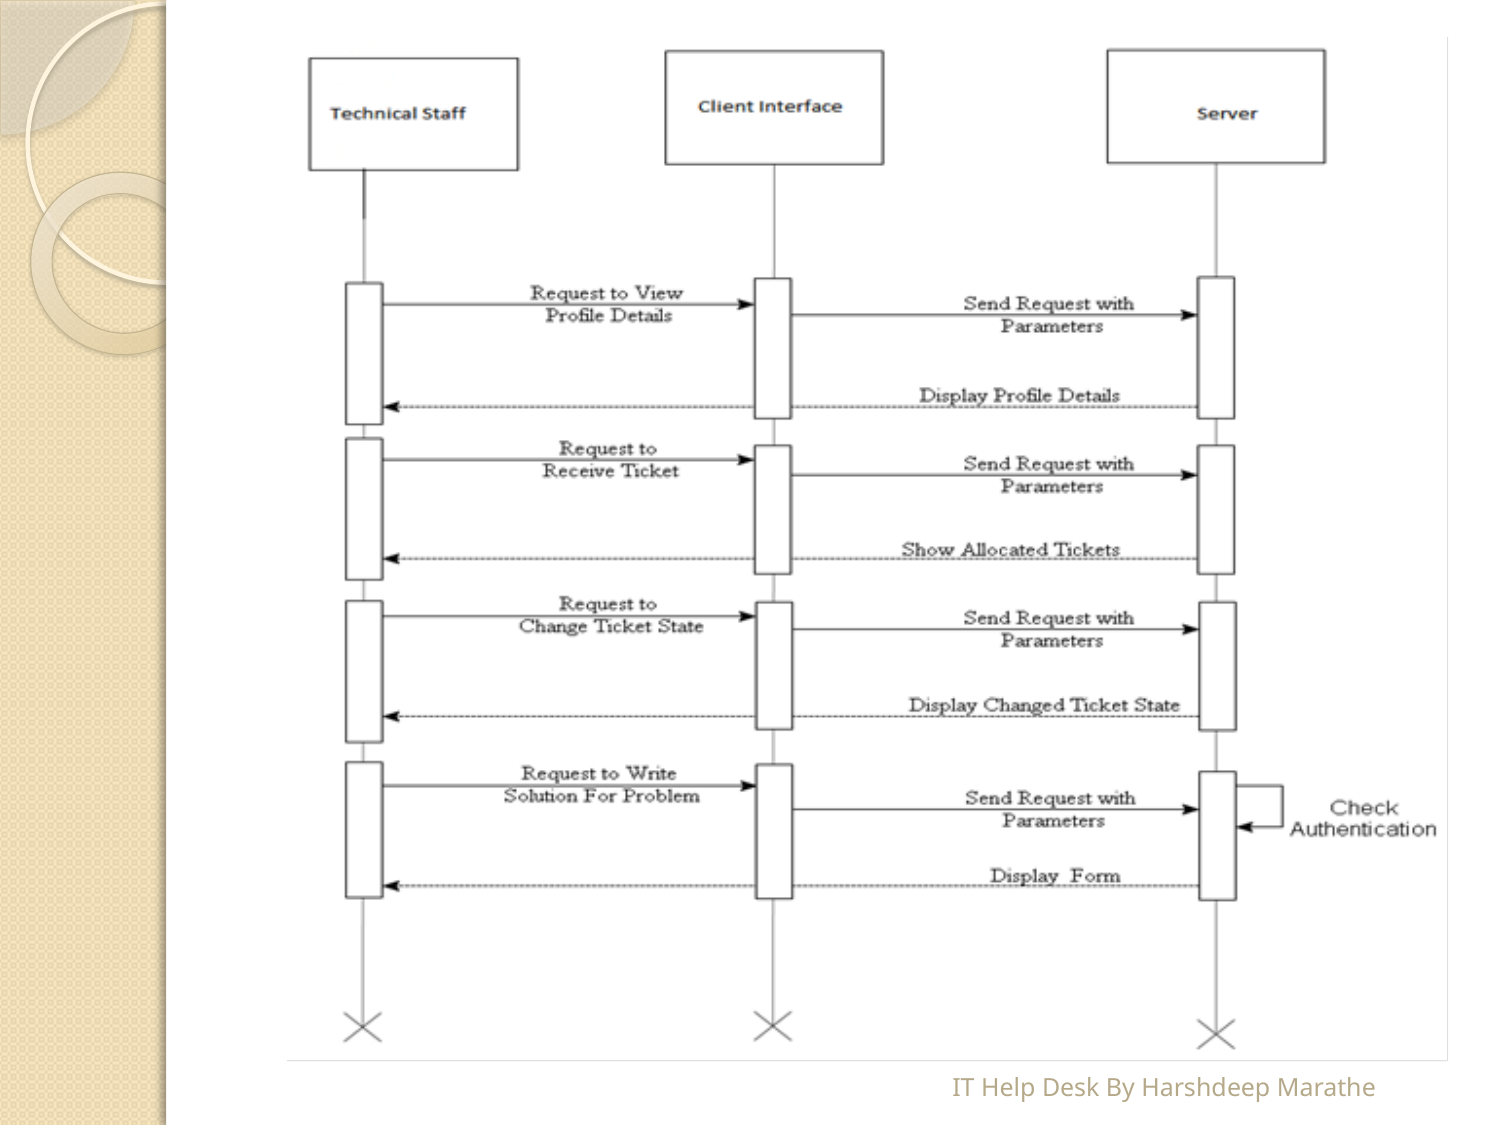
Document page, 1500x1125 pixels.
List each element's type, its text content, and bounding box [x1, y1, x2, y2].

footer IT Help Desk By Harshdeep Marathe [937, 1074, 1413, 1113]
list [287, 37, 1451, 1063]
